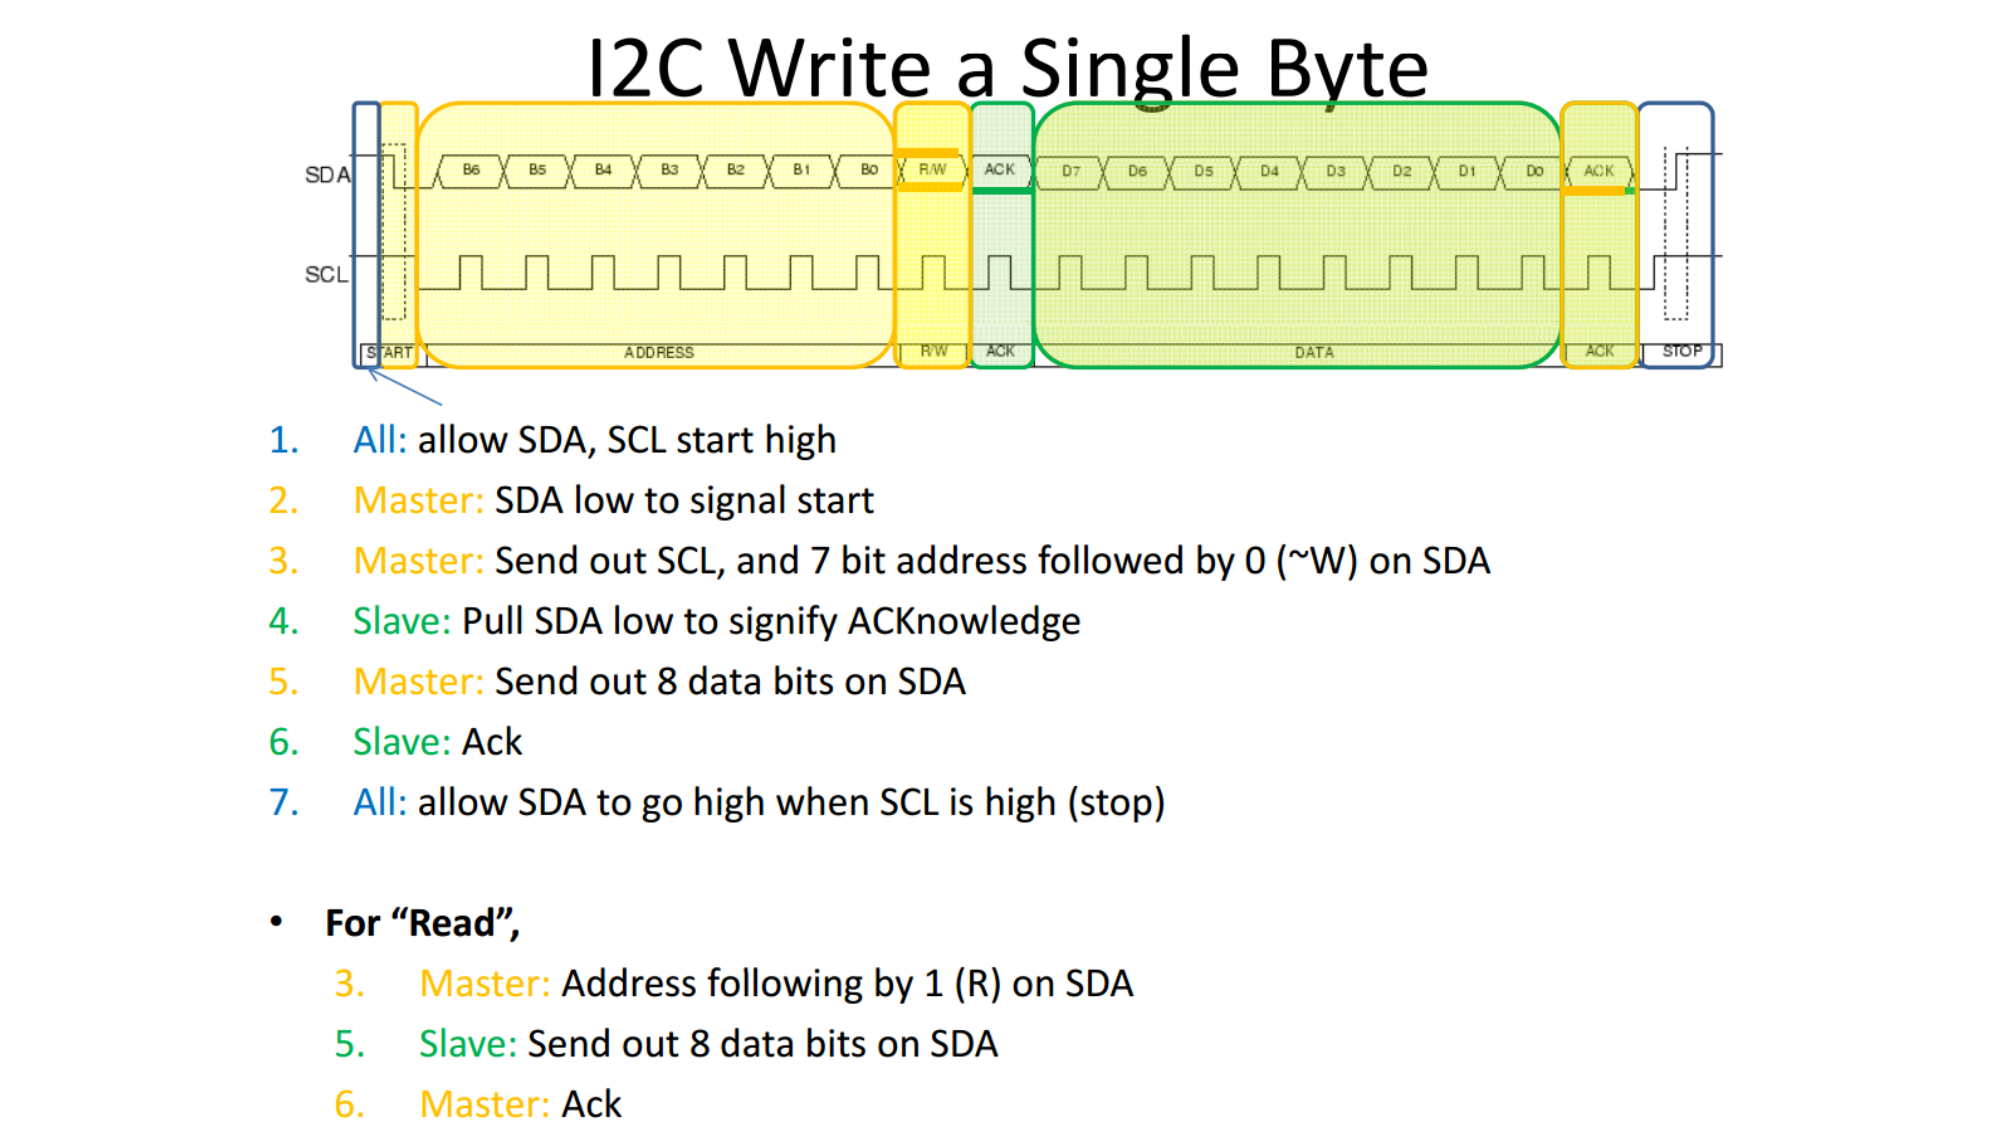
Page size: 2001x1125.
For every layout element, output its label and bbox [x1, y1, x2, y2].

picture [246, 9, 1750, 1125]
